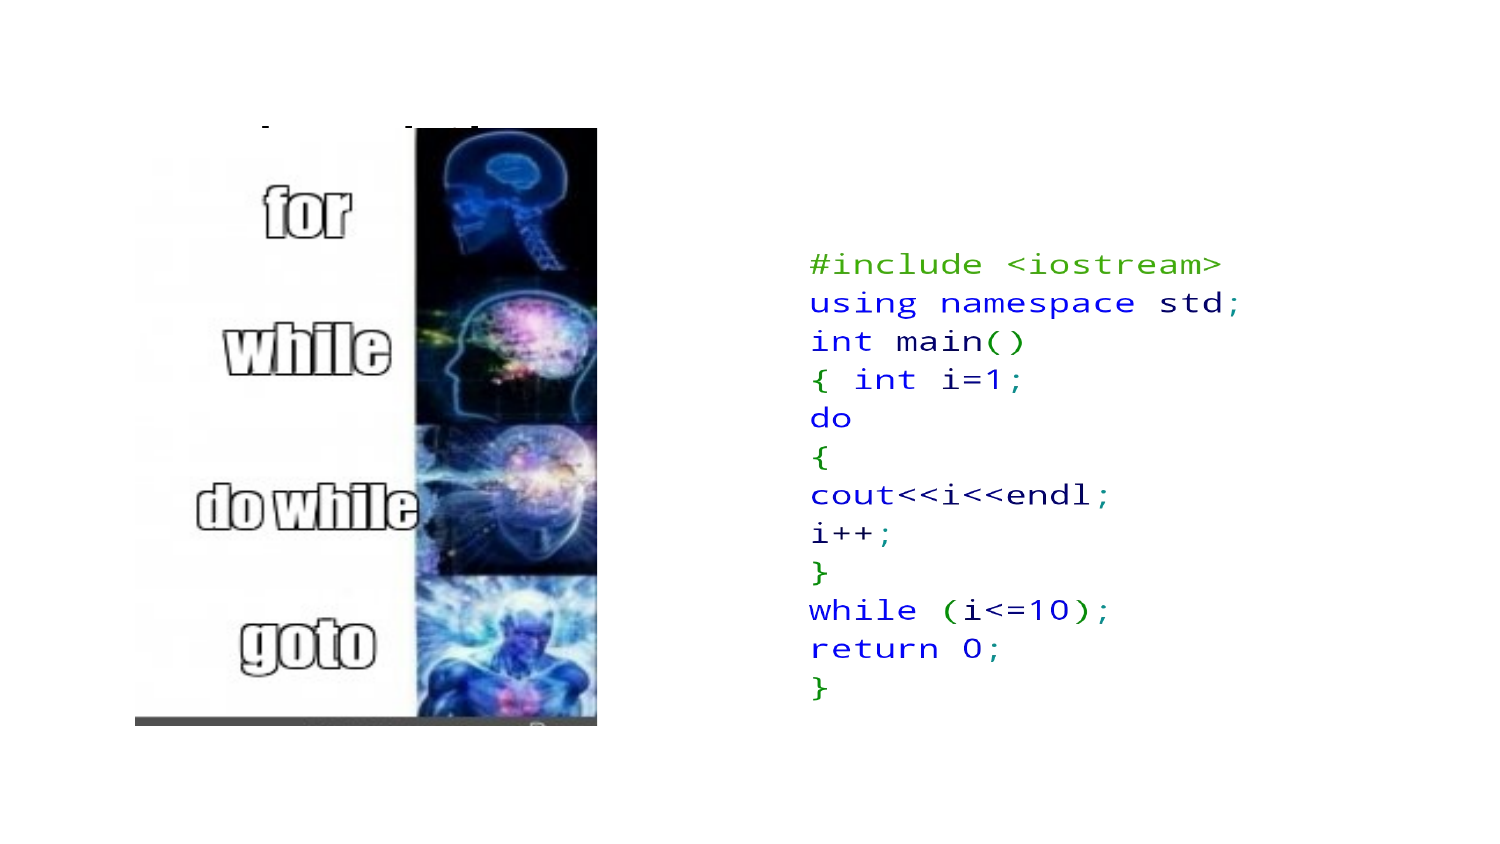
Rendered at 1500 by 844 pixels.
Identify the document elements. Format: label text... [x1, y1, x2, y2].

picture [782, 211, 1273, 726]
picture [134, 128, 598, 726]
title do while [214, 64, 1123, 243]
